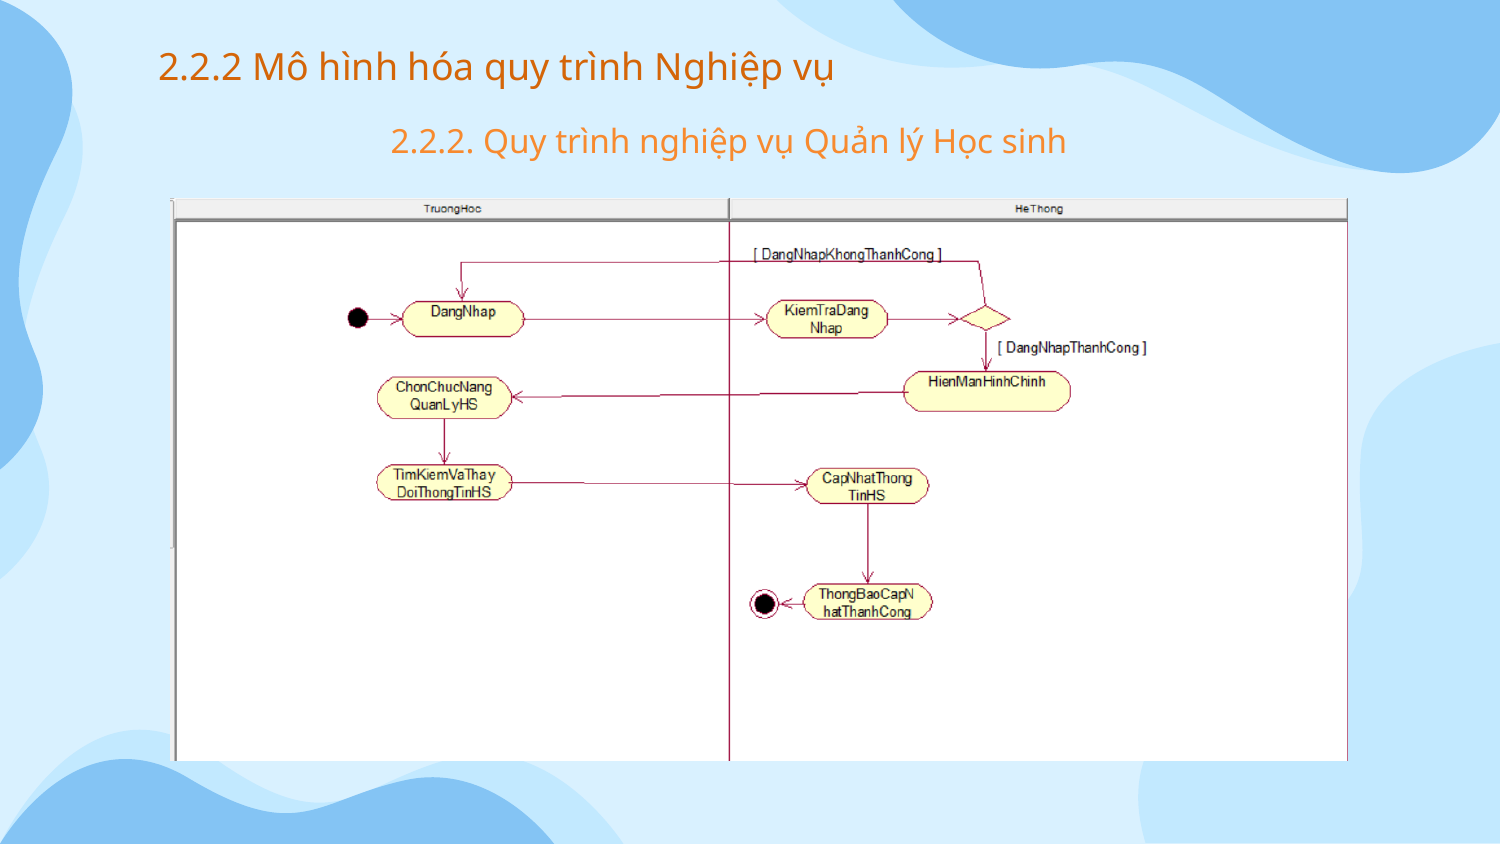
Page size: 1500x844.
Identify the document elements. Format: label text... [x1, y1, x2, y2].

picture [170, 197, 1348, 762]
text_box 2.2.2. Quy trình nghiệp vụ Quản lý Học sinh [342, 112, 1116, 168]
text_box 2.2.2 Mô hình hóa quy trình Nghiệp vụ [64, 27, 930, 124]
